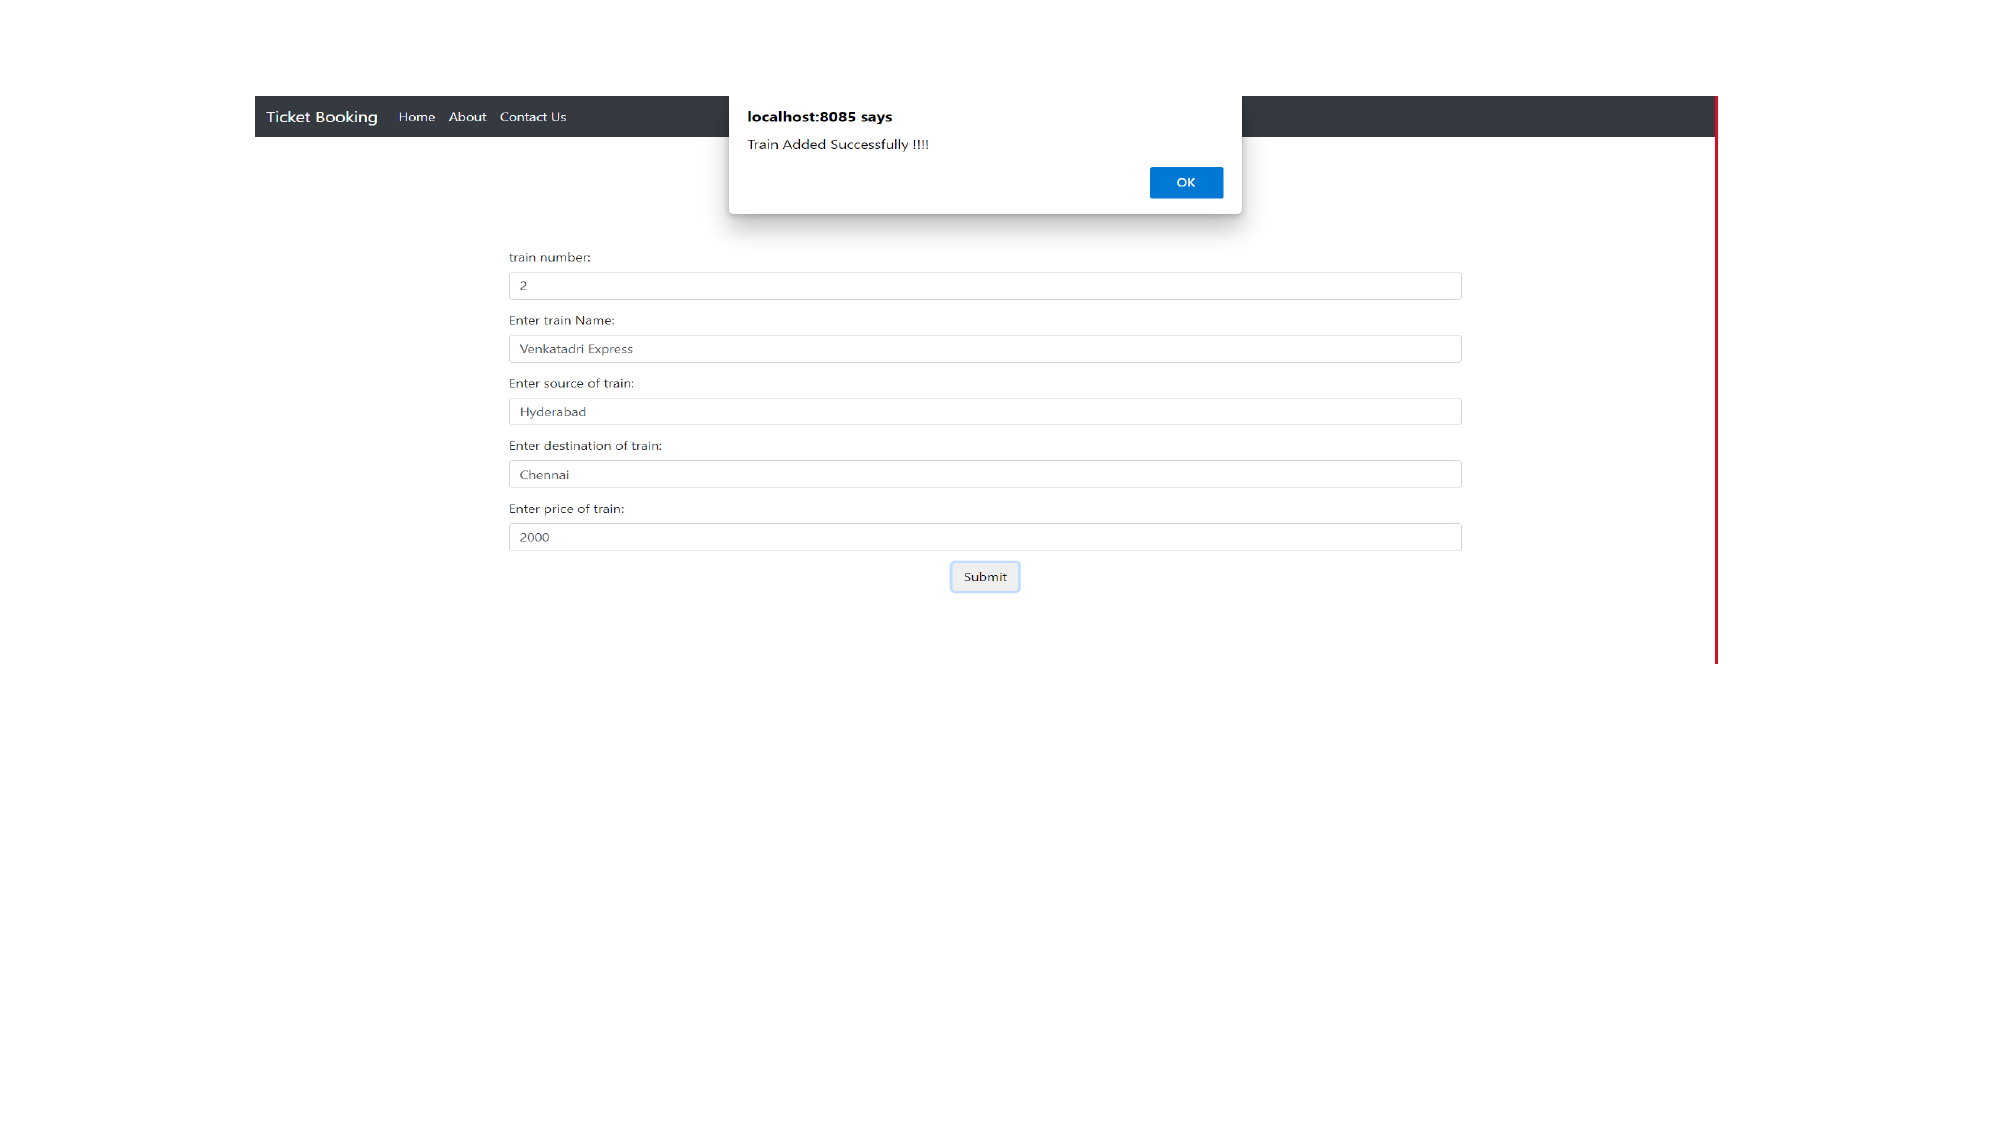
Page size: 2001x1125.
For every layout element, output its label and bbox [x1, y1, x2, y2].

picture [255, 95, 1719, 664]
